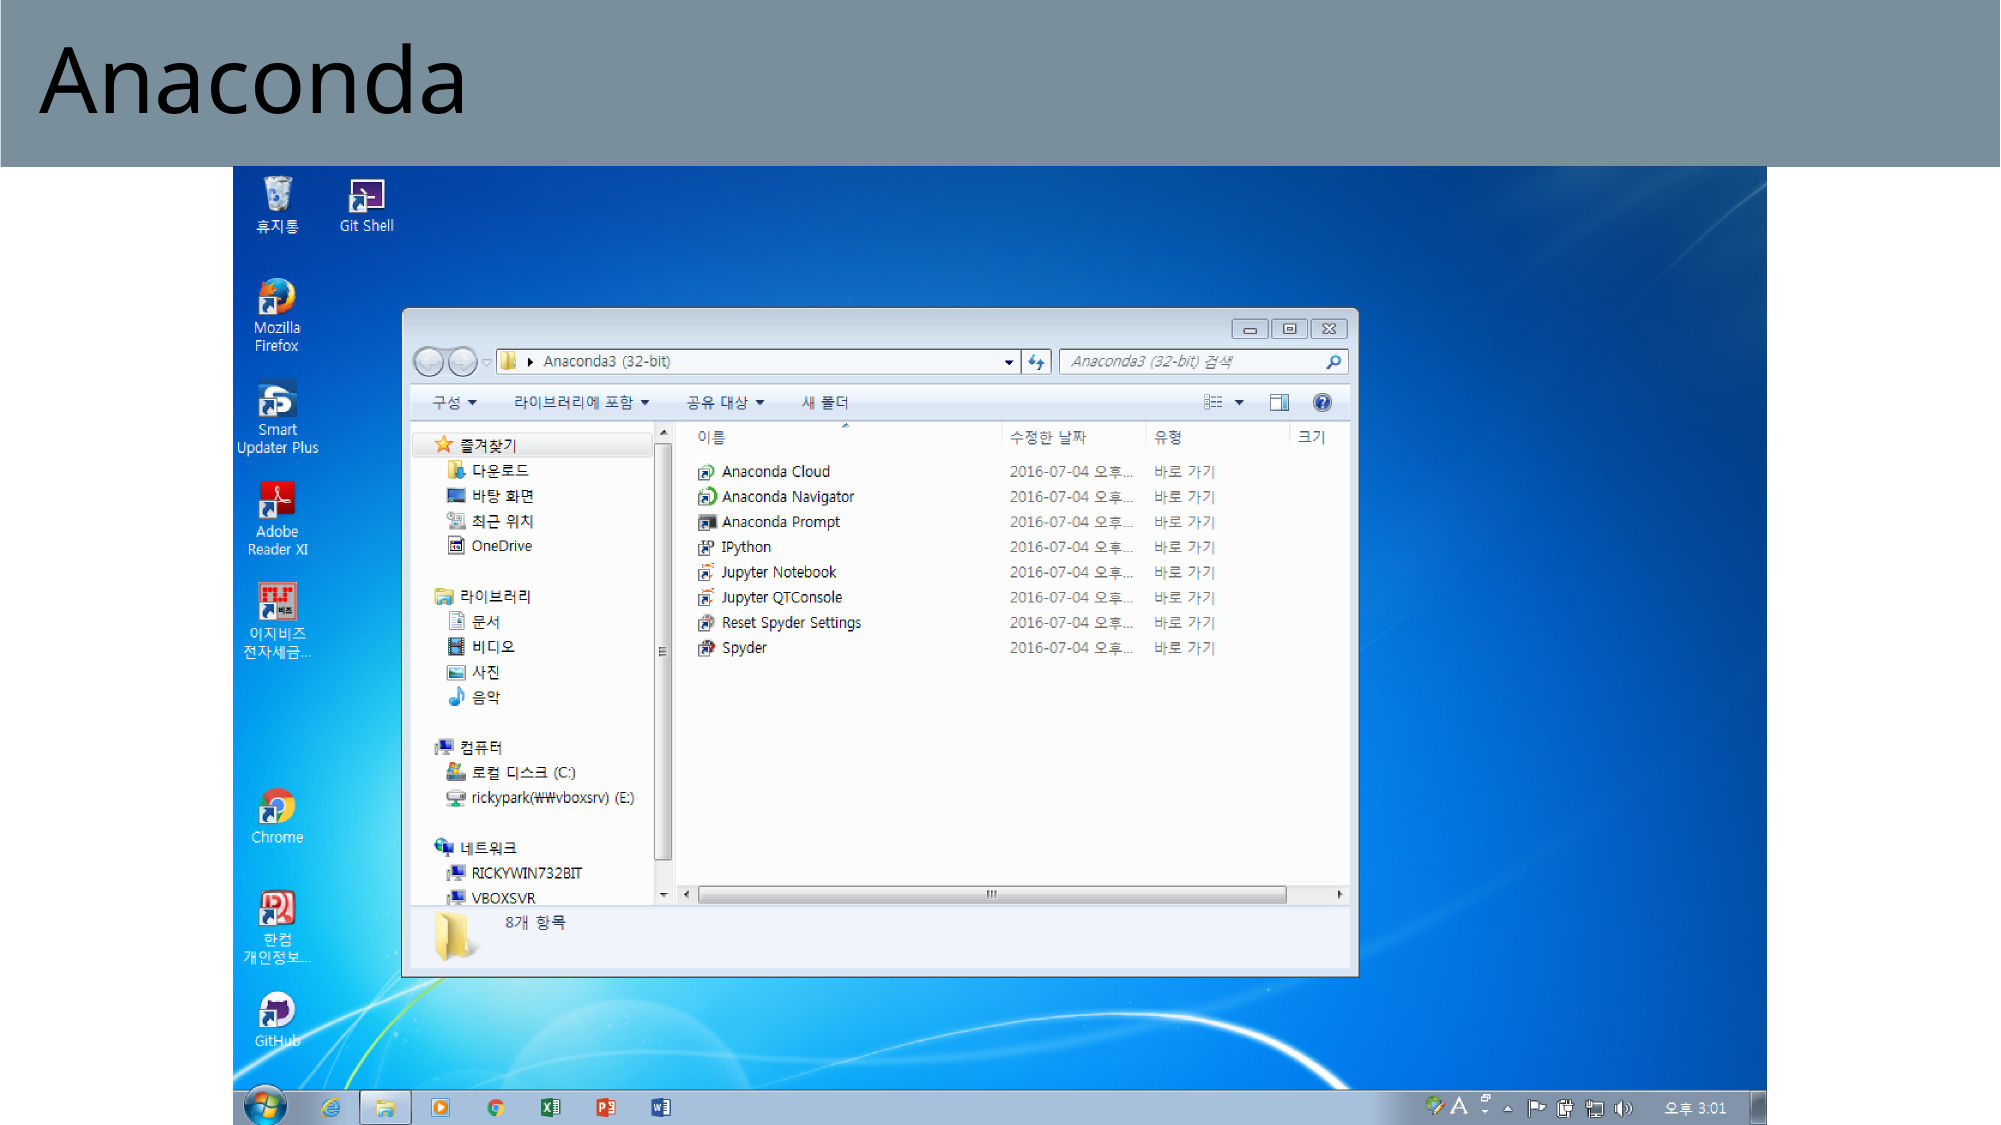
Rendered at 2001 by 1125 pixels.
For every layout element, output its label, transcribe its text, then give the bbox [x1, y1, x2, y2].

title Anaconda [0, 0, 2000, 167]
picture [259, 891, 295, 926]
picture [259, 992, 295, 1027]
picture [233, 166, 1767, 1125]
picture [259, 788, 295, 824]
